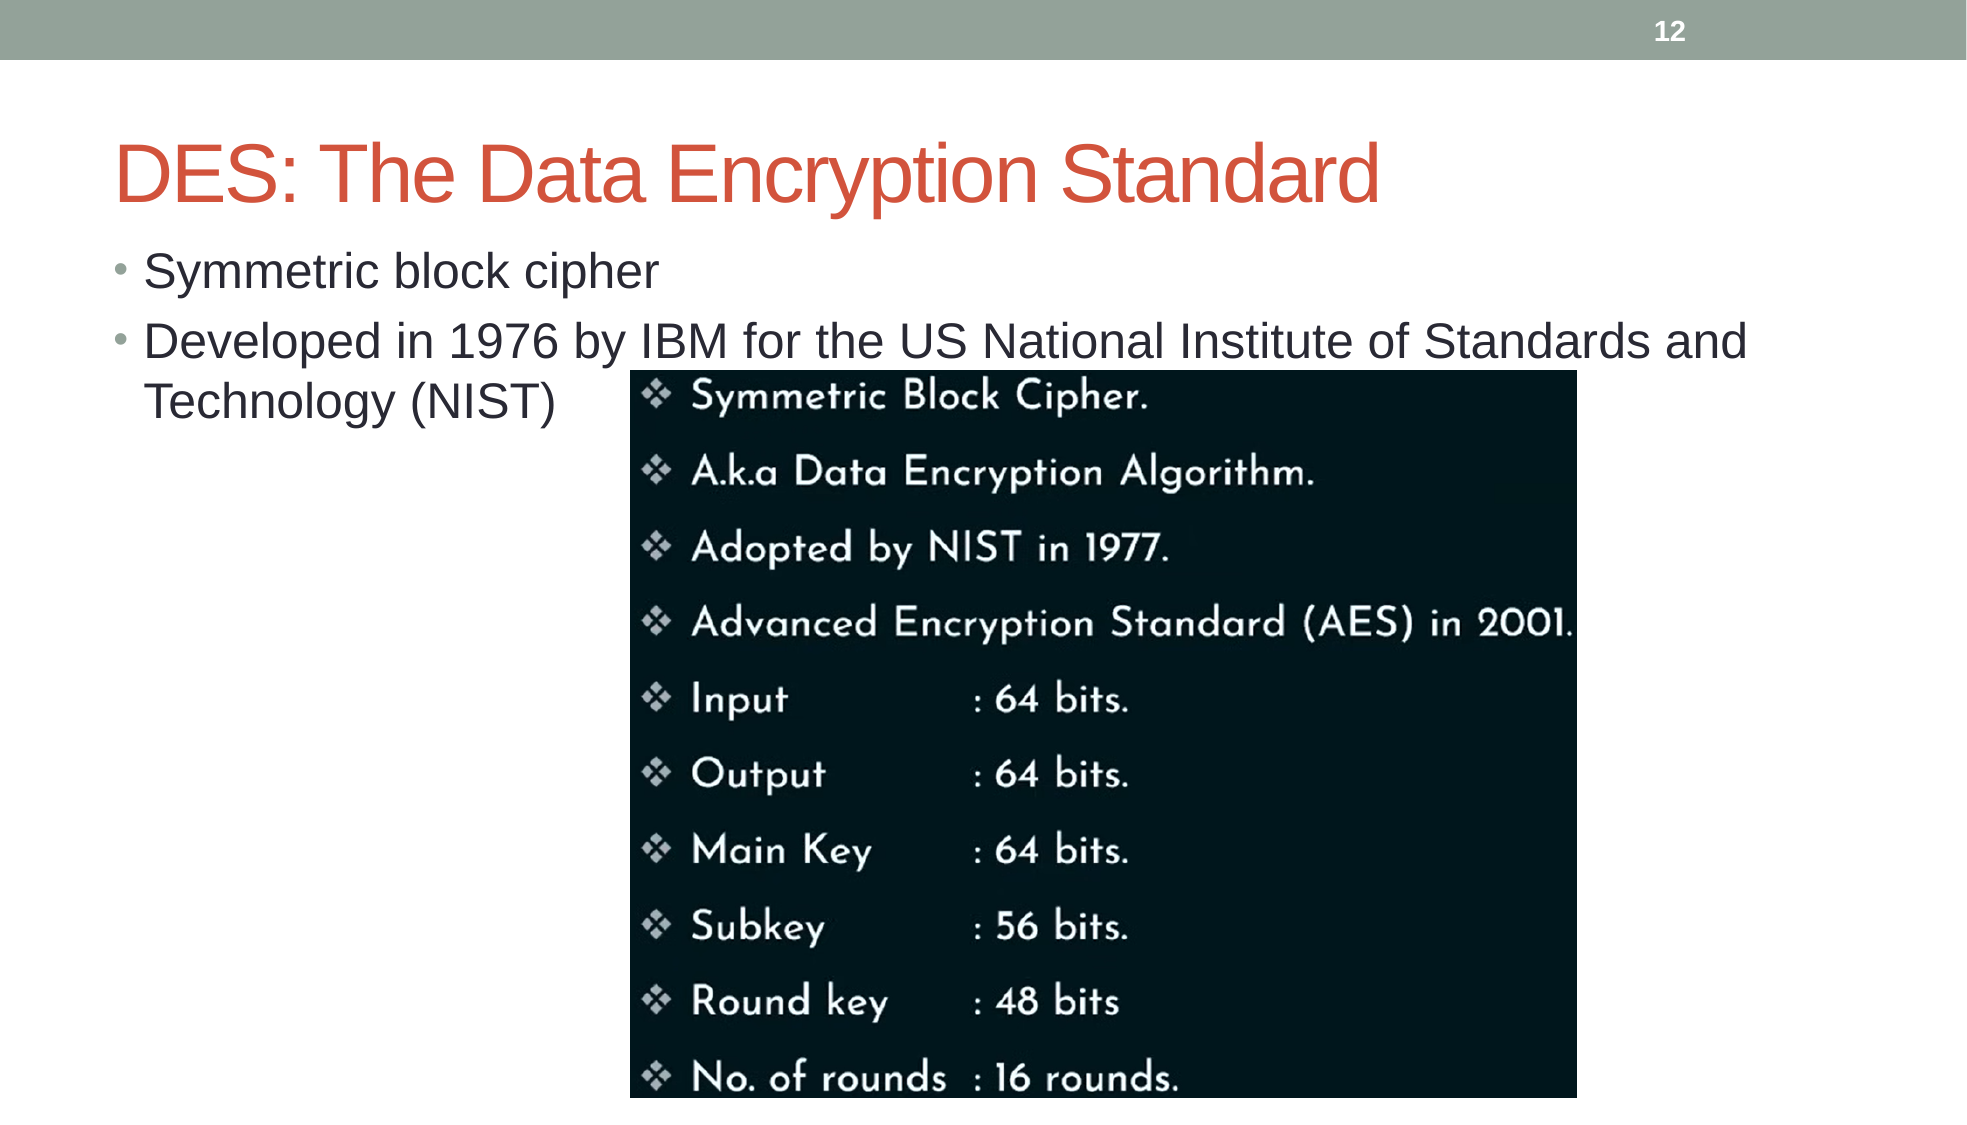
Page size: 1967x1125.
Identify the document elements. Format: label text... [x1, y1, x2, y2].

slide_number 12 [1638, 3, 1869, 57]
picture [629, 370, 1578, 1099]
title DES: The Data Encryption Standard [98, 87, 1869, 231]
list Symmetric block cipher Developed in 1976 by IBM for the US National Institute of Standards and Technology (NIST) [98, 231, 1869, 1032]
